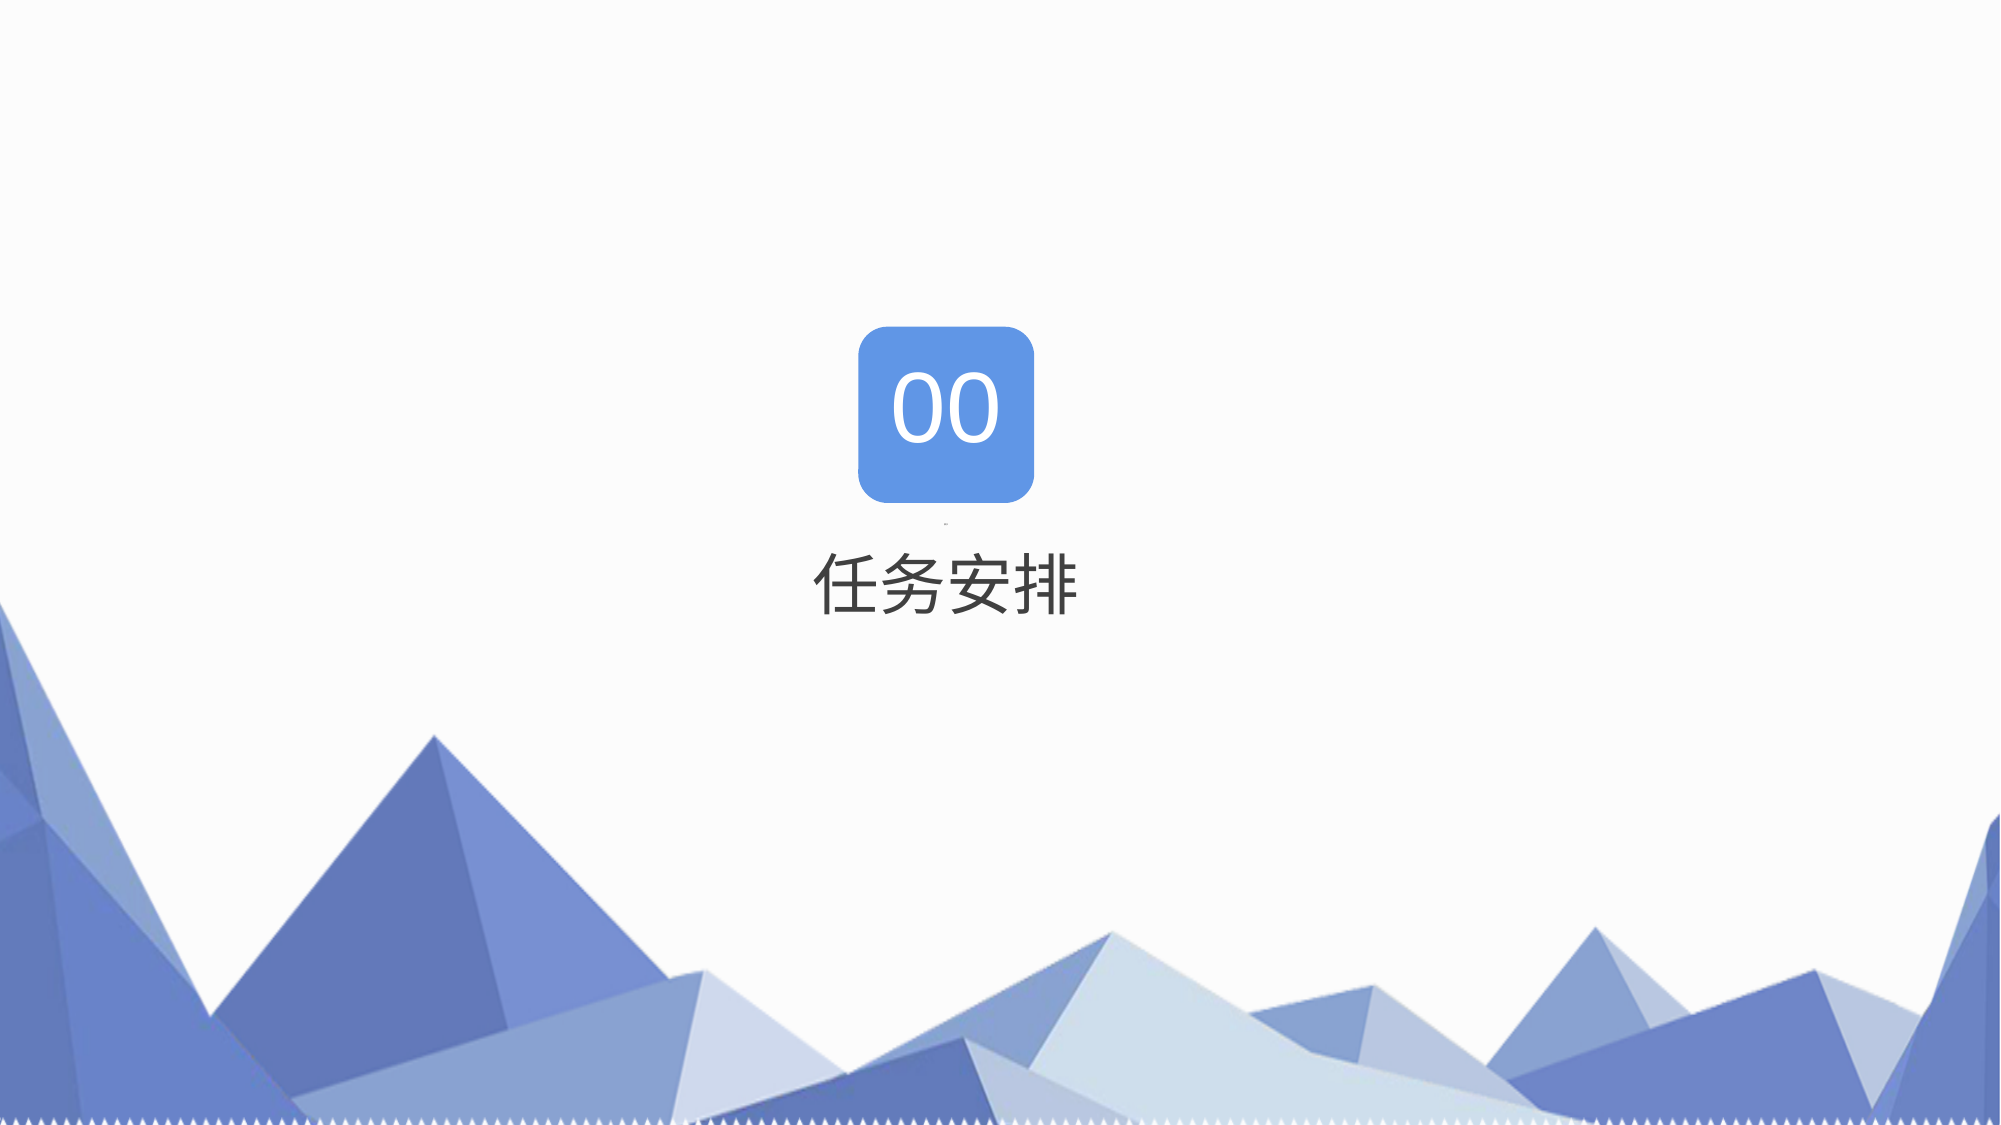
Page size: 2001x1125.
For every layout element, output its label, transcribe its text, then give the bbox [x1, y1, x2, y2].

text_box 00 [858, 326, 1035, 503]
text_box 展示 [929, 521, 964, 527]
picture [0, 562, 2000, 1125]
text_box 任务安排 [801, 536, 1091, 562]
